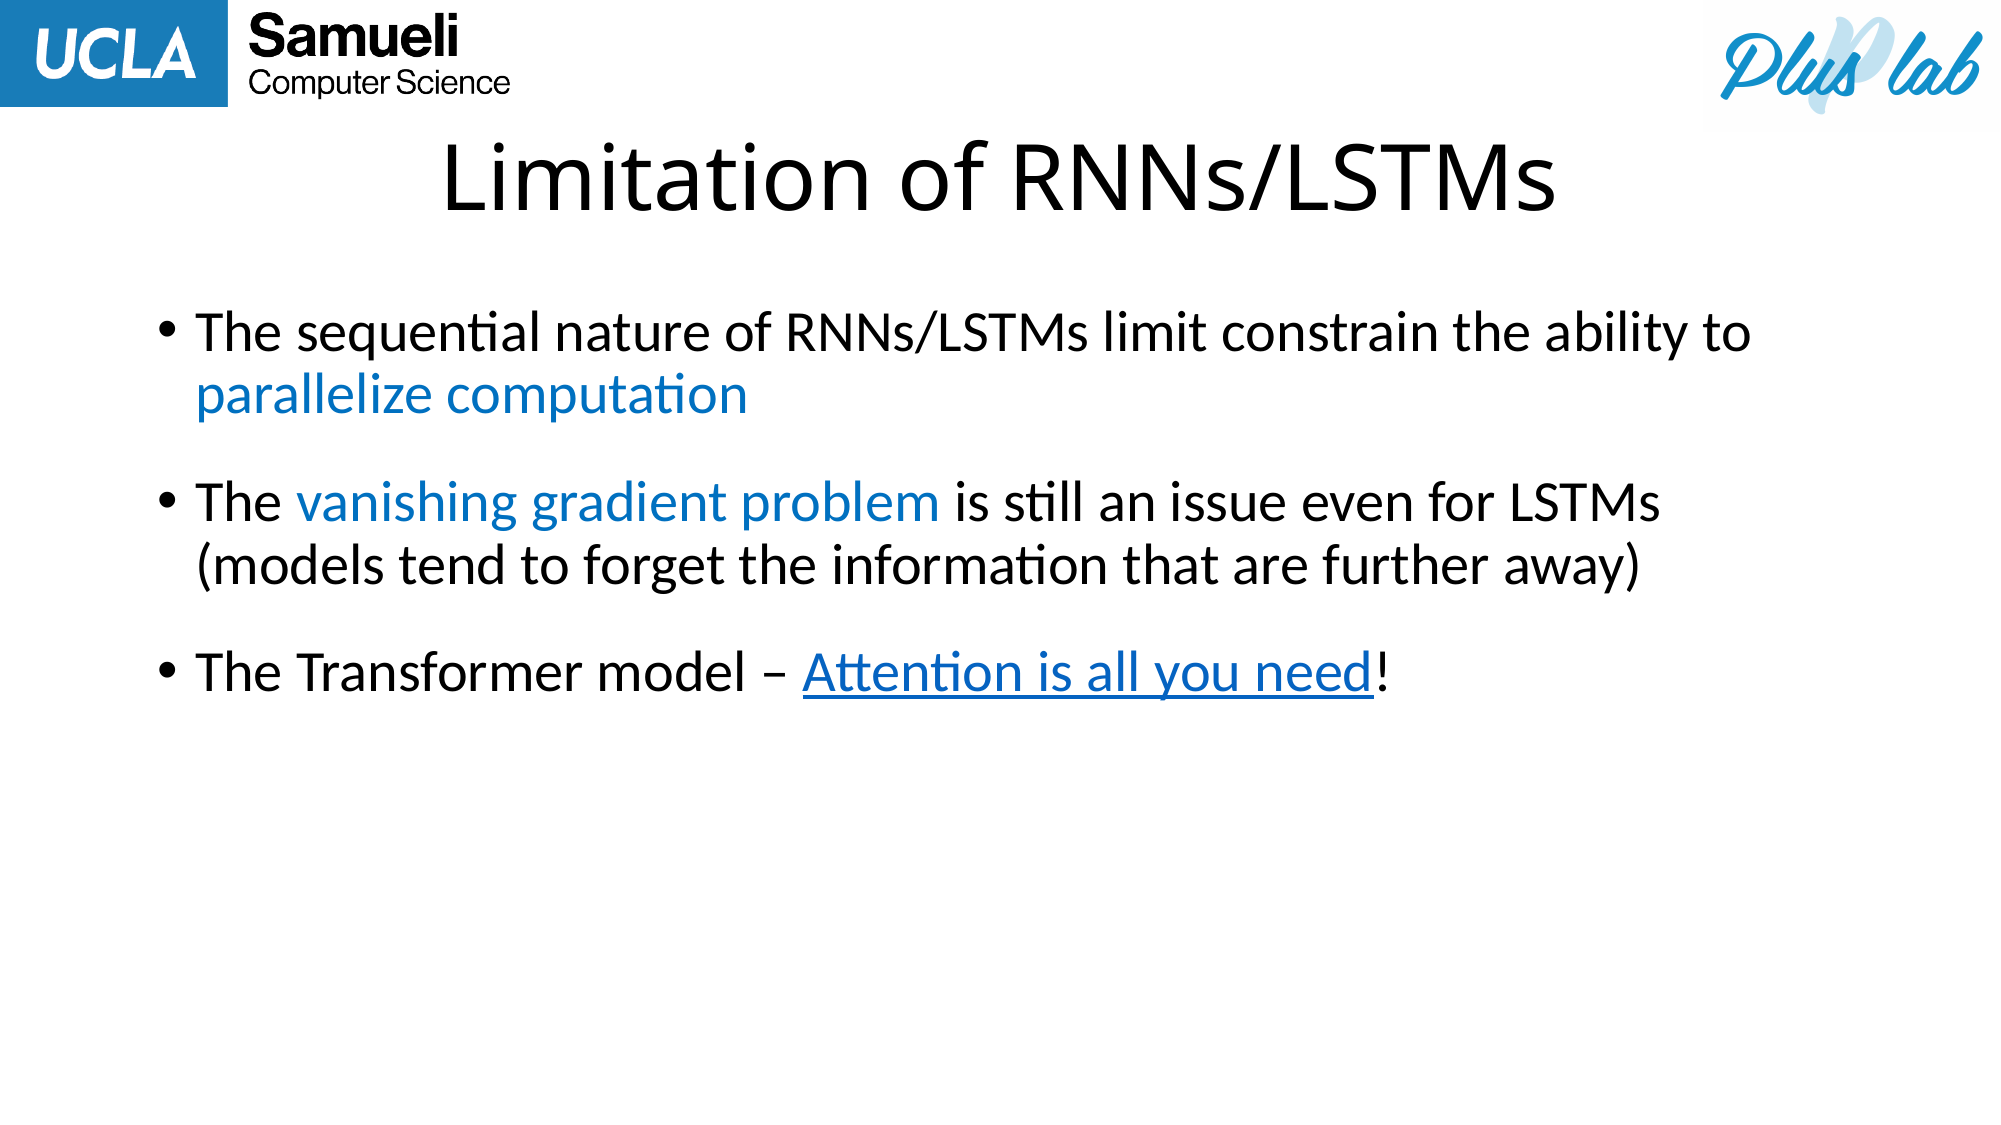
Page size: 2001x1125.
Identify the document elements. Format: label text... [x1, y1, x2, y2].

title Limitation of RNNs/LSTMs [137, 111, 1863, 278]
picture [1703, 0, 2000, 132]
picture [0, 0, 510, 107]
list The sequential nature of RNNs/LSTMs limit constrain the ability to parallelize computation The vanishing gradient problem is still an issue even for LSTMs (models tend to forget the information that are further away) The Transformer model – Attention is all you need! [137, 280, 1863, 995]
